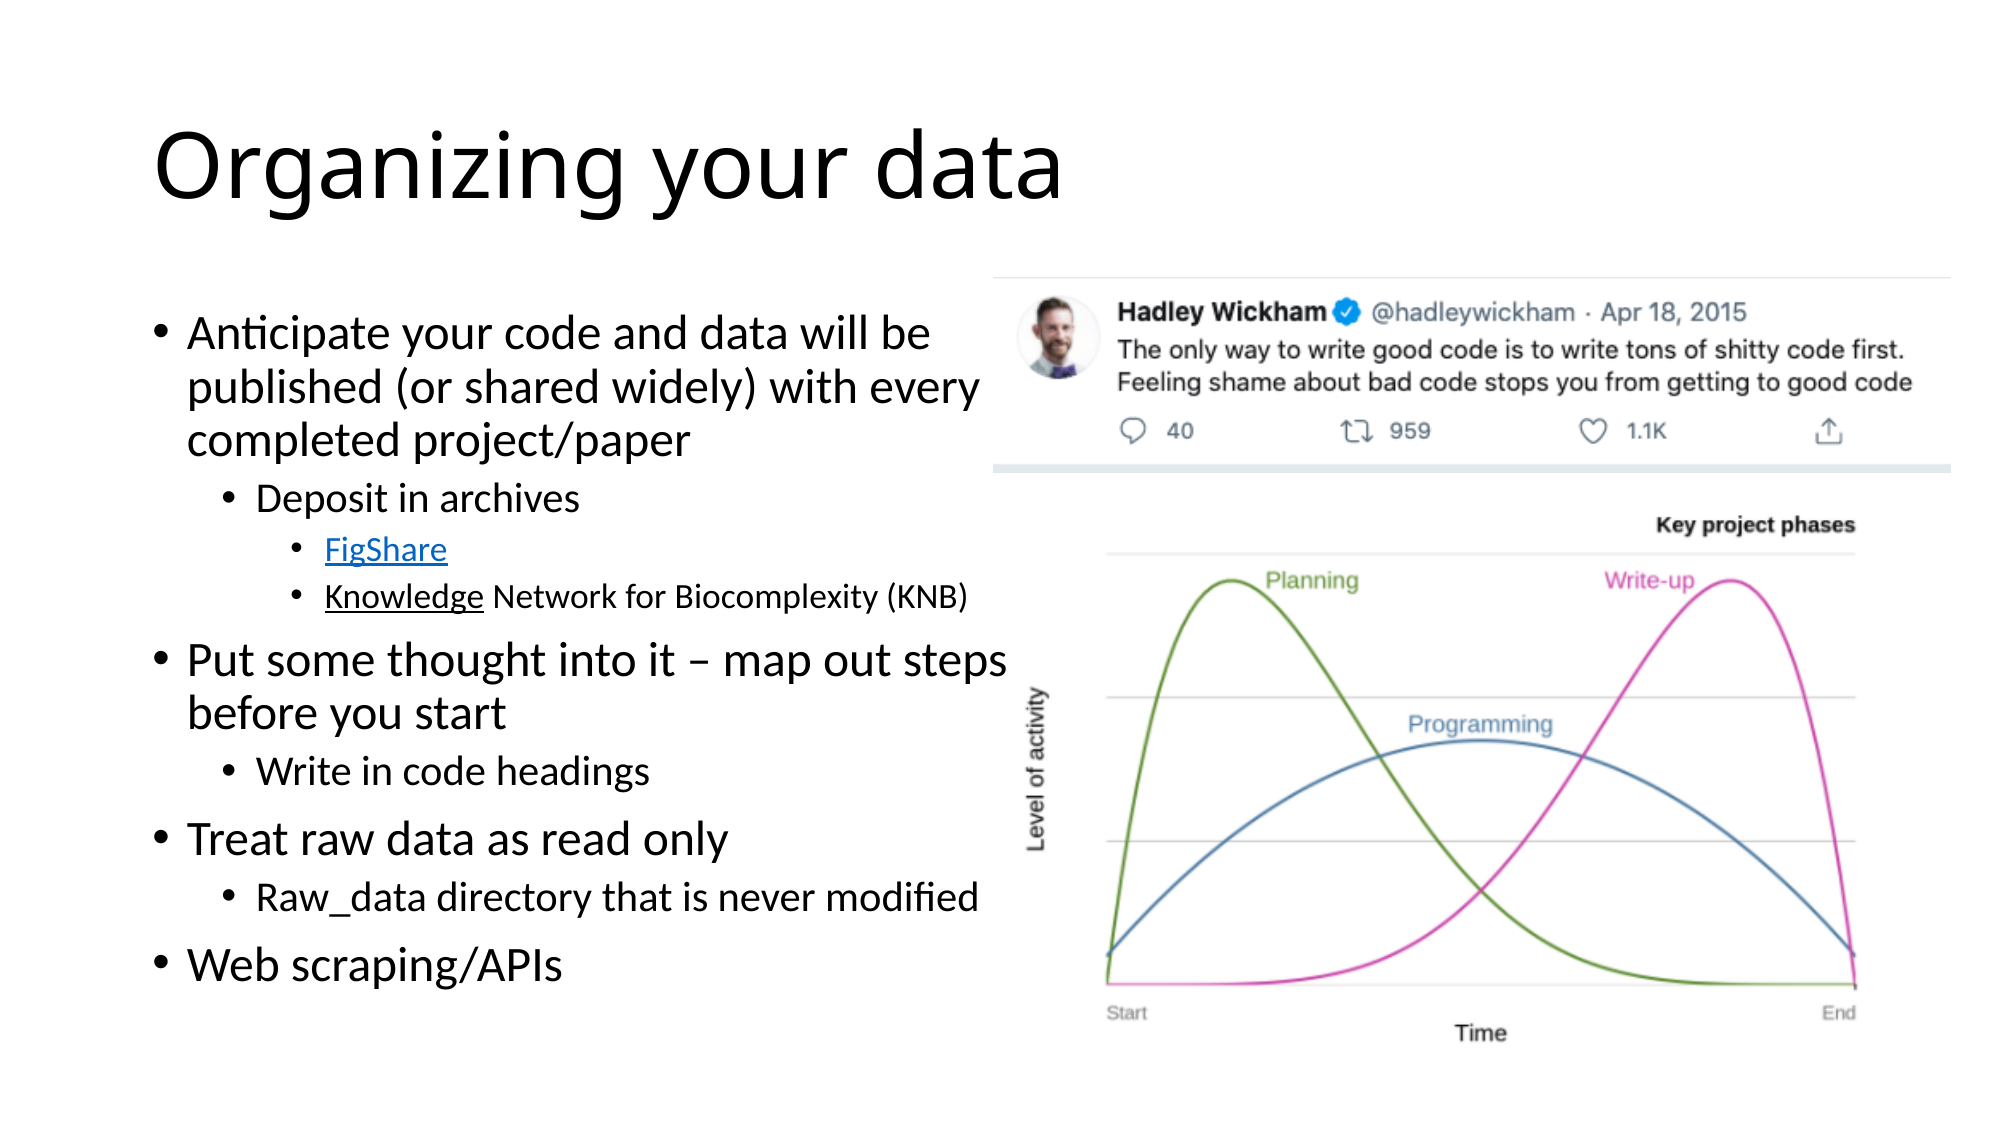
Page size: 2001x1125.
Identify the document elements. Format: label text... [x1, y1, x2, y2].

list Anticipate your code and data will be published (or shared widely) with every completed project/paper Deposit in archives FigShare Knowledge Network for Biocomplexity (KNB) Put some thought into it – map out steps before you start Write in code headings Treat raw data as read only Raw_data directory that is never modified Web scraping/APIs [137, 299, 1045, 1014]
title Organizing your data [137, 59, 1863, 278]
picture [905, 503, 2000, 1065]
picture [993, 277, 1951, 473]
